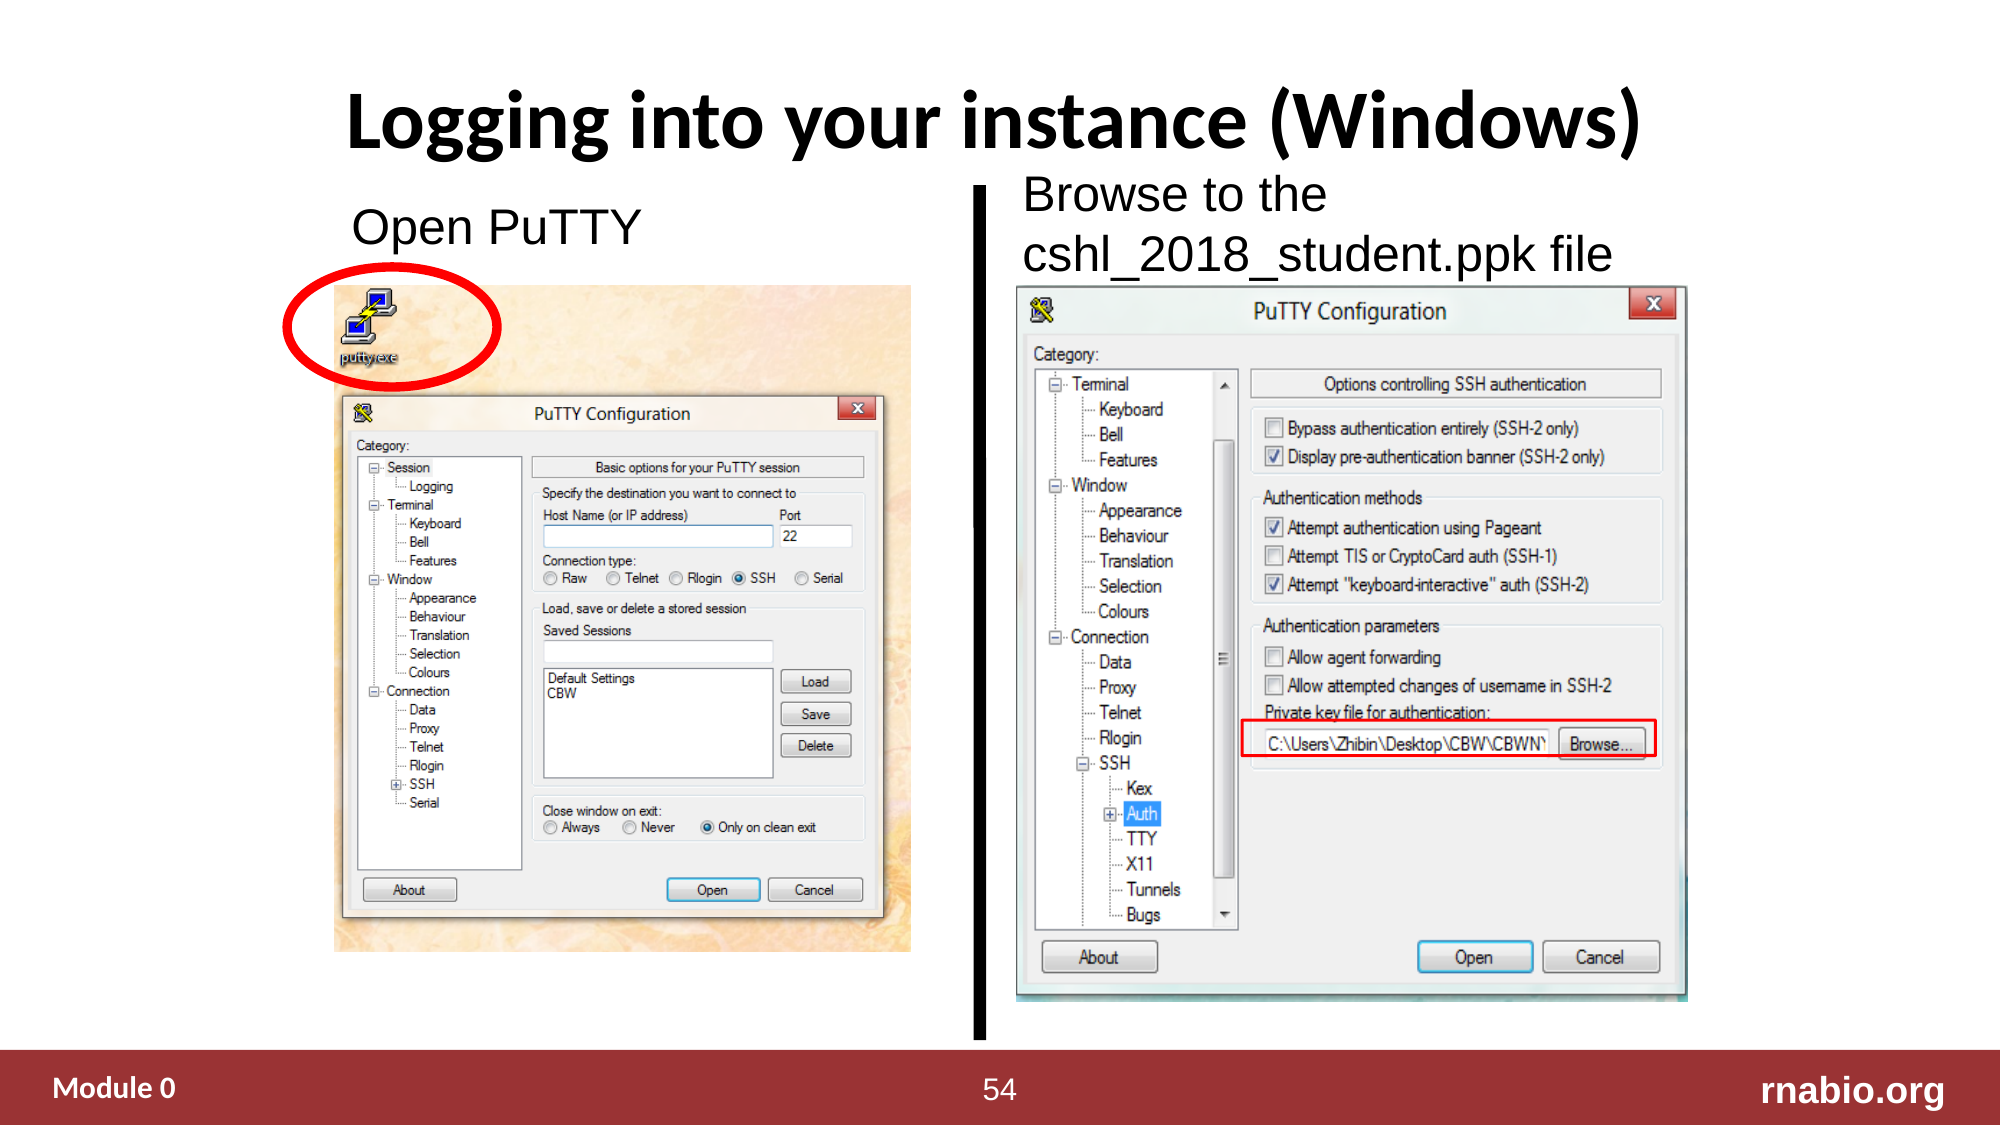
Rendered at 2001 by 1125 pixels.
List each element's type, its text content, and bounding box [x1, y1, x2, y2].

title Logging into your instance (Windows) [270, 21, 1721, 209]
text_box Browse to the cshl_2018_student.ppk file [1007, 154, 1716, 289]
text_box Open PuTTY [336, 187, 658, 262]
picture [1016, 285, 1689, 1002]
text_box [287, 266, 464, 375]
picture [333, 285, 911, 952]
